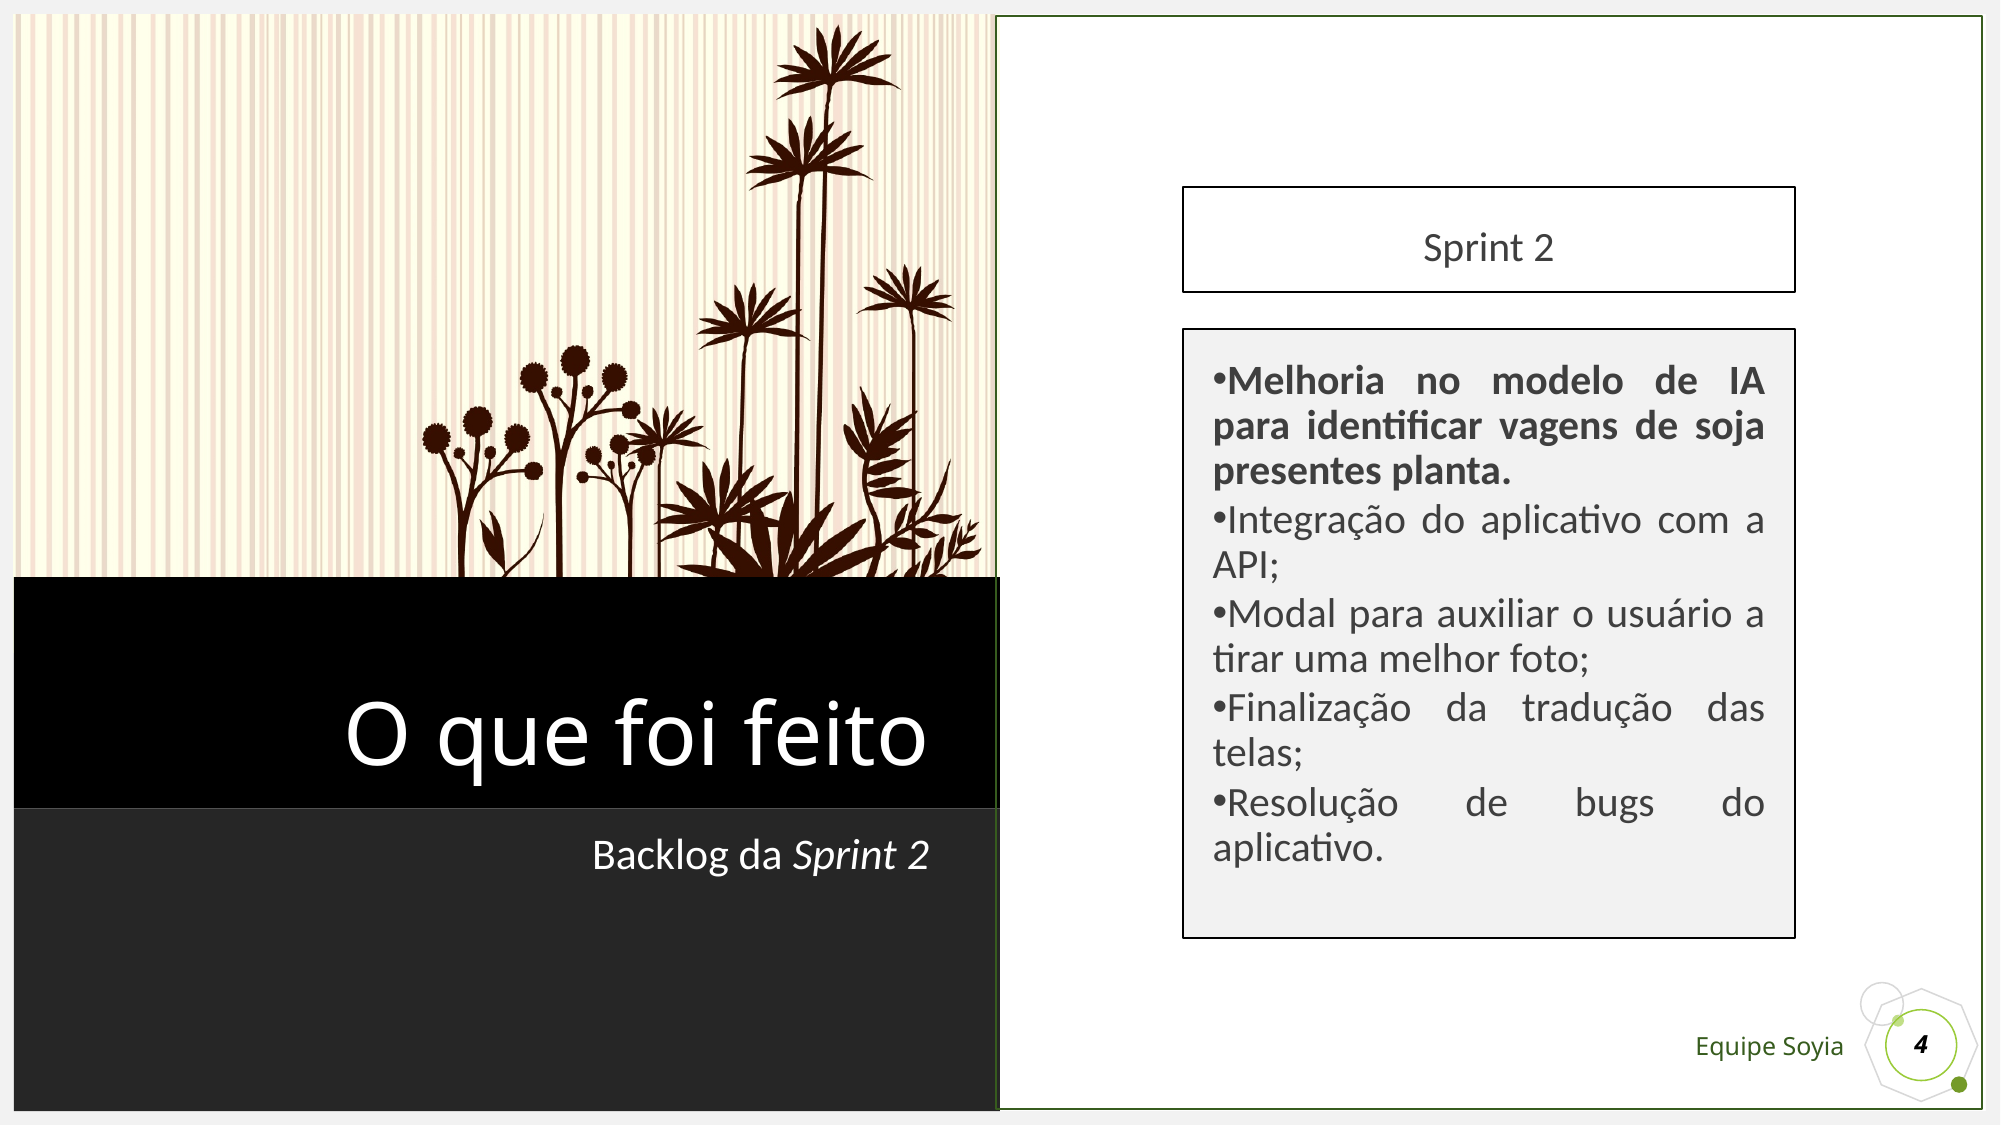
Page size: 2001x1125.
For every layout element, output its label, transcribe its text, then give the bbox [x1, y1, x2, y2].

title O que foi feito [13, 660, 995, 808]
text_box [995, 15, 1983, 1109]
list Melhoria no modelo de IA para identificar vagens de soja presentes planta. Integração do aplicativo com a API; Modal para auxiliar o usuário a tirar uma melhor foto; Finalização da tradução das telas; Resolução de bugs do aplicativo. [1183, 328, 1796, 938]
list Sprint 2 [1183, 187, 1796, 292]
subtitle Backlog da Sprint 2 [13, 808, 1000, 1112]
picture [13, 13, 1000, 653]
